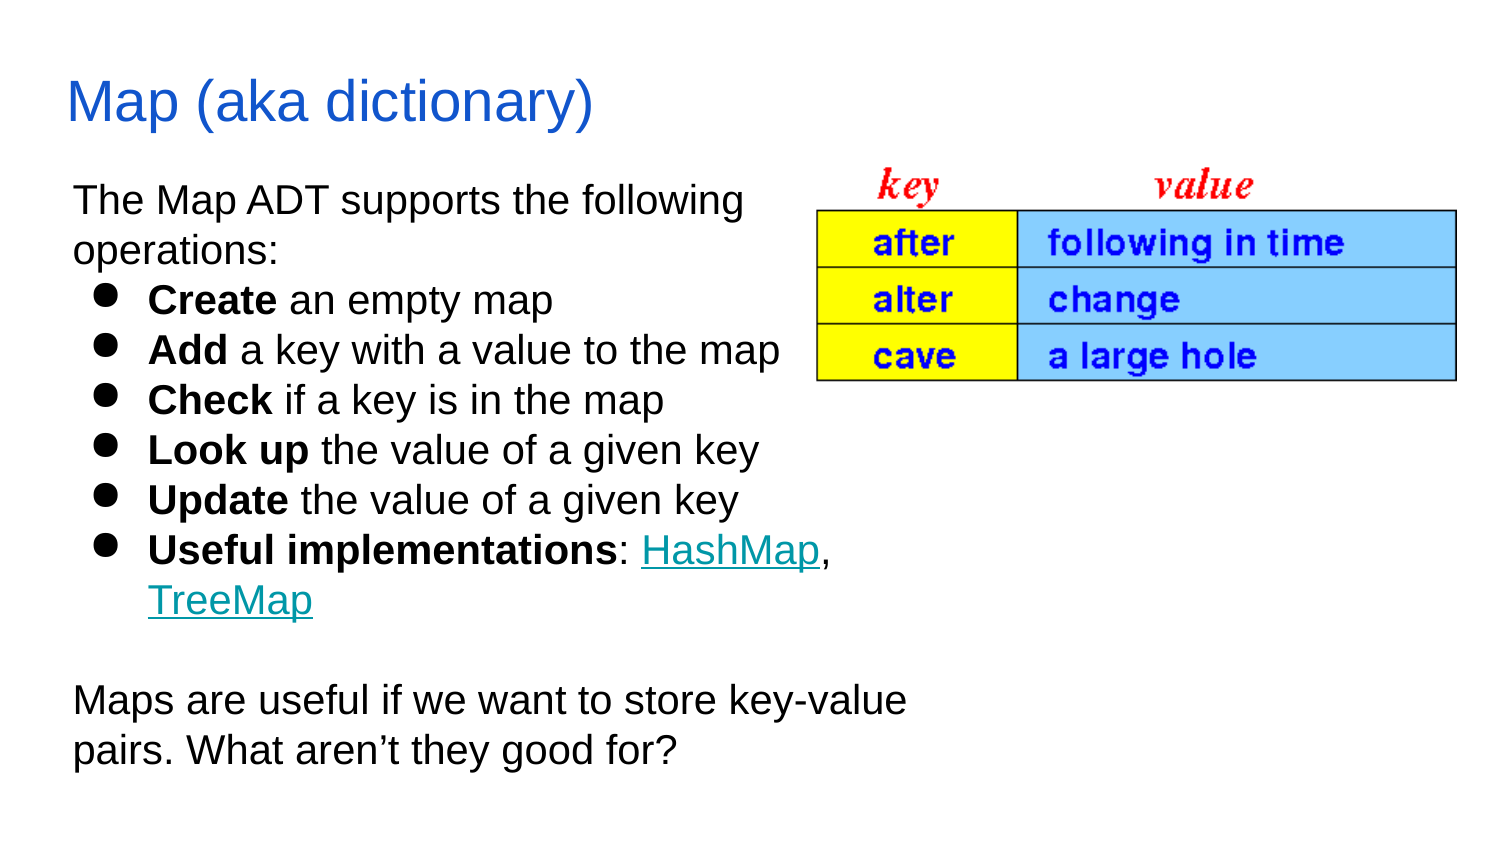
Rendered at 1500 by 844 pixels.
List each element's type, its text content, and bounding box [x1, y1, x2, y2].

title Map (aka dictionary) [51, 48, 1449, 142]
text_box The Map ADT supports the following operations: Create an empty map Add a key with a value to the map Check if a key is in the map Look up the value of a given key Update the value of a given key Useful implementations: HashMap, TreeMap Maps are useful if we want to store key-value pairs. What aren’t they good for? [57, 157, 958, 821]
picture [815, 166, 1457, 383]
